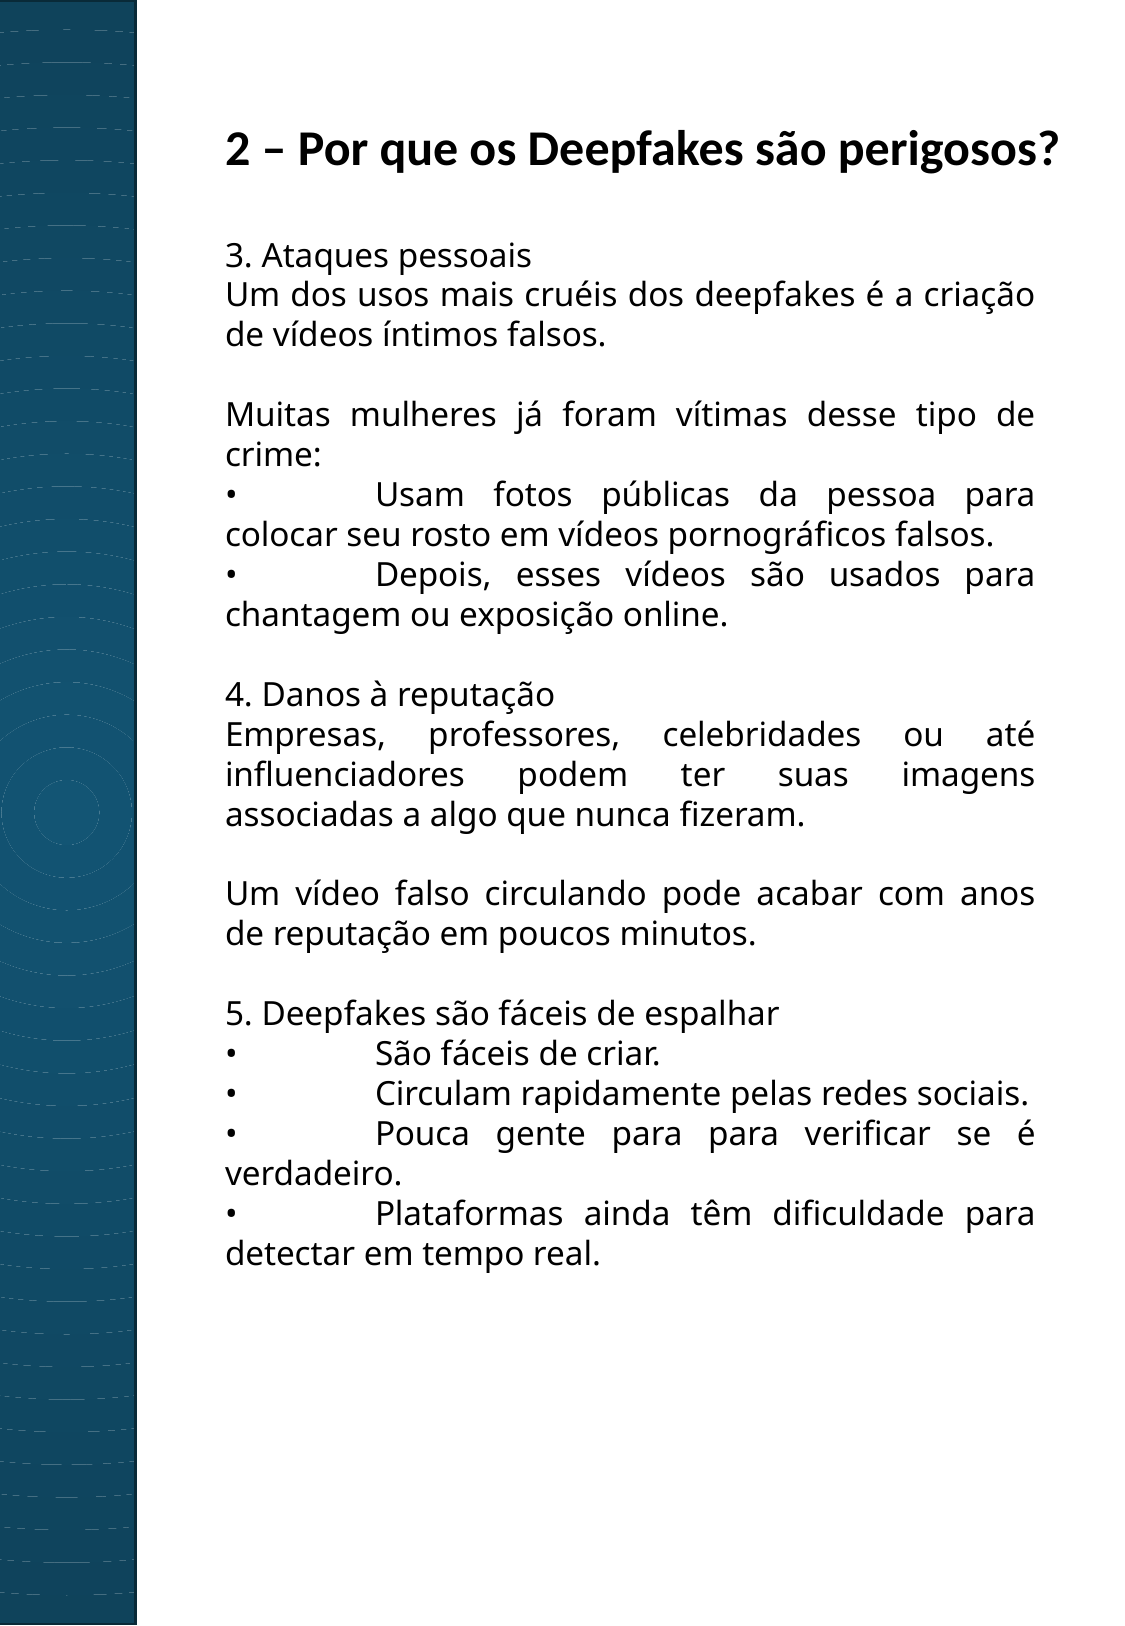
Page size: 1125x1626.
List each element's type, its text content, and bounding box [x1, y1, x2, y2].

text_box [0, 0, 137, 1625]
text_box 3. Ataques pessoais Um dos usos mais cruéis dos deepfakes é a criação de vídeos íntimos falsos. Muitas mulheres já foram vítimas desse tipo de crime: • Usam fotos públicas da pessoa para colocar seu rosto em vídeos pornográficos falsos. • Depois, esses vídeos são usados para chantagem ou exposição online. 4. Danos à reputação Empresas, professores, celebridades ou até influenciadores podem ter suas imagens associadas a algo que nunca fizeram. Um vídeo falso circulando pode acabar com anos de reputação em poucos minutos. 5. Deepfakes são fáceis de espalhar • São fáceis de criar. • Circulam rapidamente pelas redes sociais. • Pouca gente para para verificar se é verdadeiro. • Plataformas ainda têm dificuldade para detectar em tempo real. [210, 226, 1052, 1280]
text_box 2 – Por que os Deepfakes são perigosos? [210, 108, 1083, 183]
